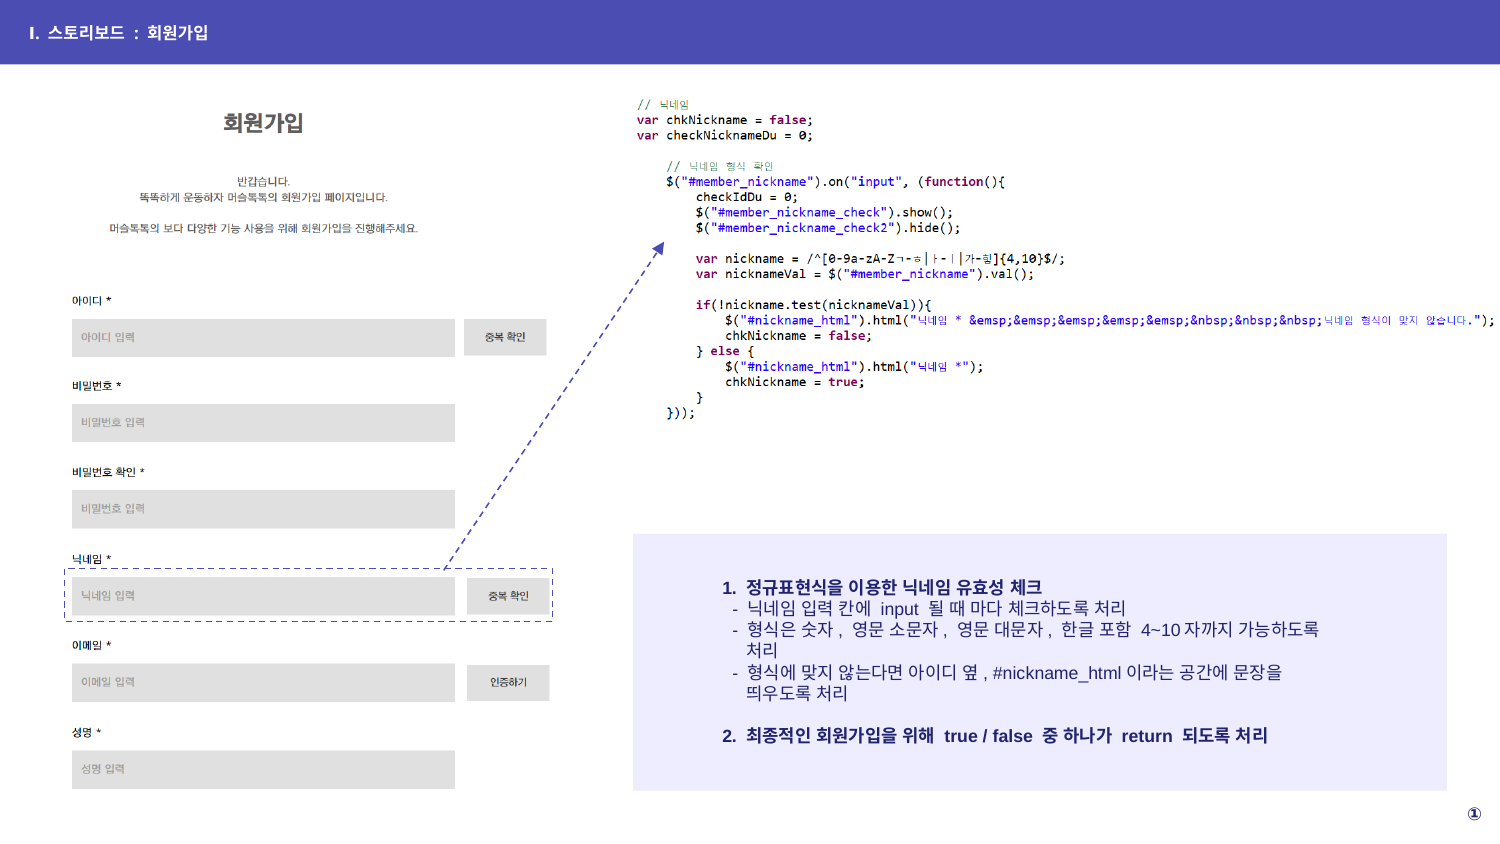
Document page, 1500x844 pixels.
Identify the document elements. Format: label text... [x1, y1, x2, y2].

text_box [443, 241, 665, 571]
text_box Ⅰ. 스토리보드 : 회원가입 [13, 15, 661, 51]
text_box ① [1449, 791, 1500, 835]
text_box 1. 정규표현식을 이용한 닉네임 유효성 체크 - 닉네임 입력 칸에 input 될 때 마다 체크하도록 처리 - 형식은 숫자, 영문 소문자, 영문 대문자, 한글 포함 4~10자까지 가능하도록 처리 - 형식에 맞지 않는다면 아이디 옆, #nickname_html이라는 공간에 문장을 띄우도록 처리 2. 최종적인 회원가입을 위해 true / false 중 하나가 return 되도록 처리 [707, 561, 1373, 762]
picture [631, 92, 1496, 423]
text_box [0, 0, 1500, 65]
text_box [633, 533, 1447, 791]
picture [30, 92, 571, 811]
